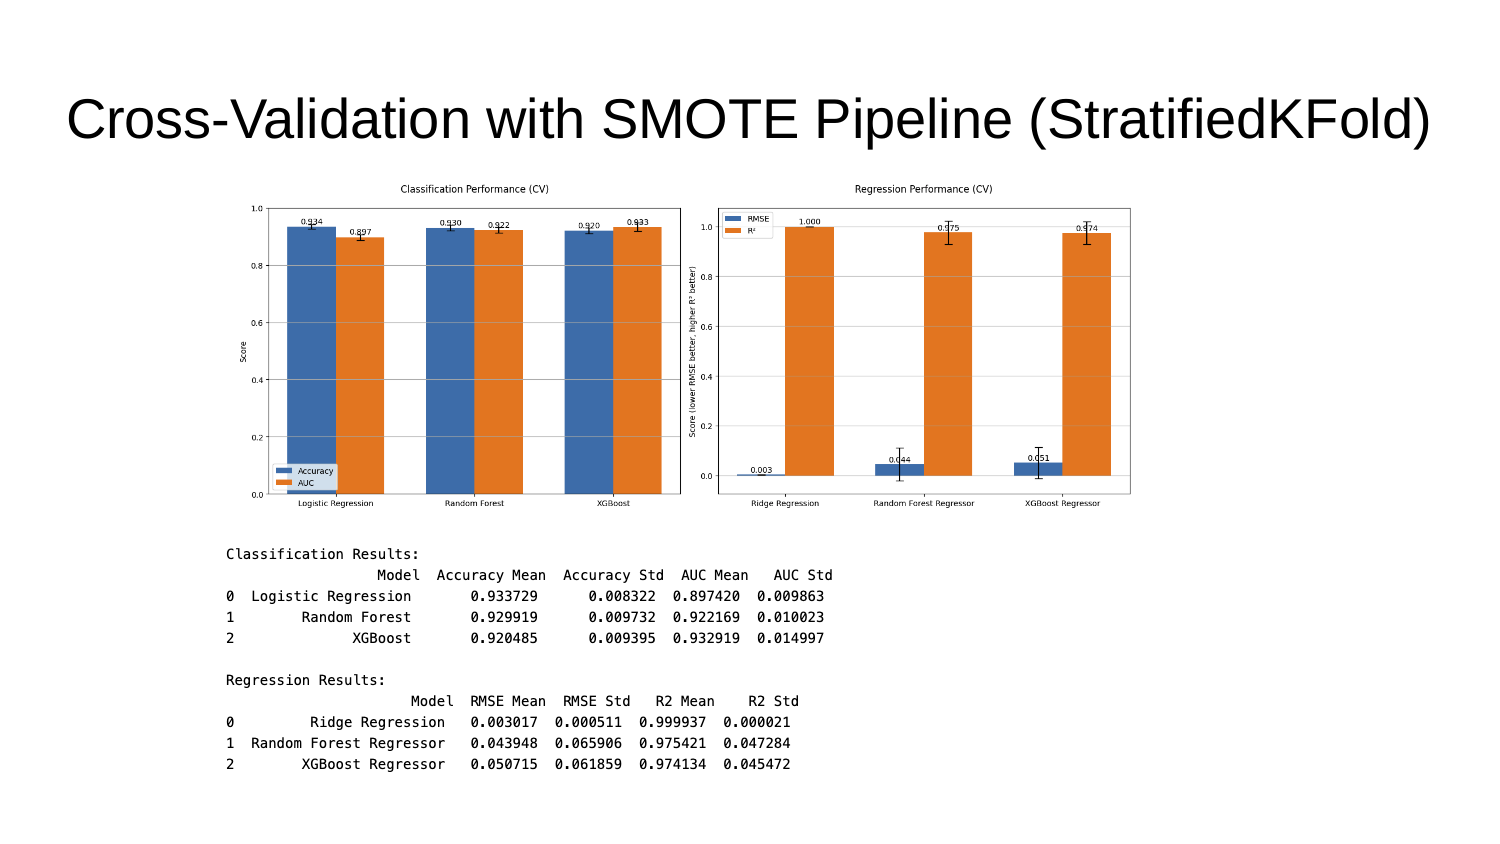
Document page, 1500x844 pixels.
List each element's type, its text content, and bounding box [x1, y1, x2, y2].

picture [224, 166, 1151, 794]
title Cross-Validation with SMOTE Pipeline (StratifiedKFold) [51, 72, 1449, 167]
